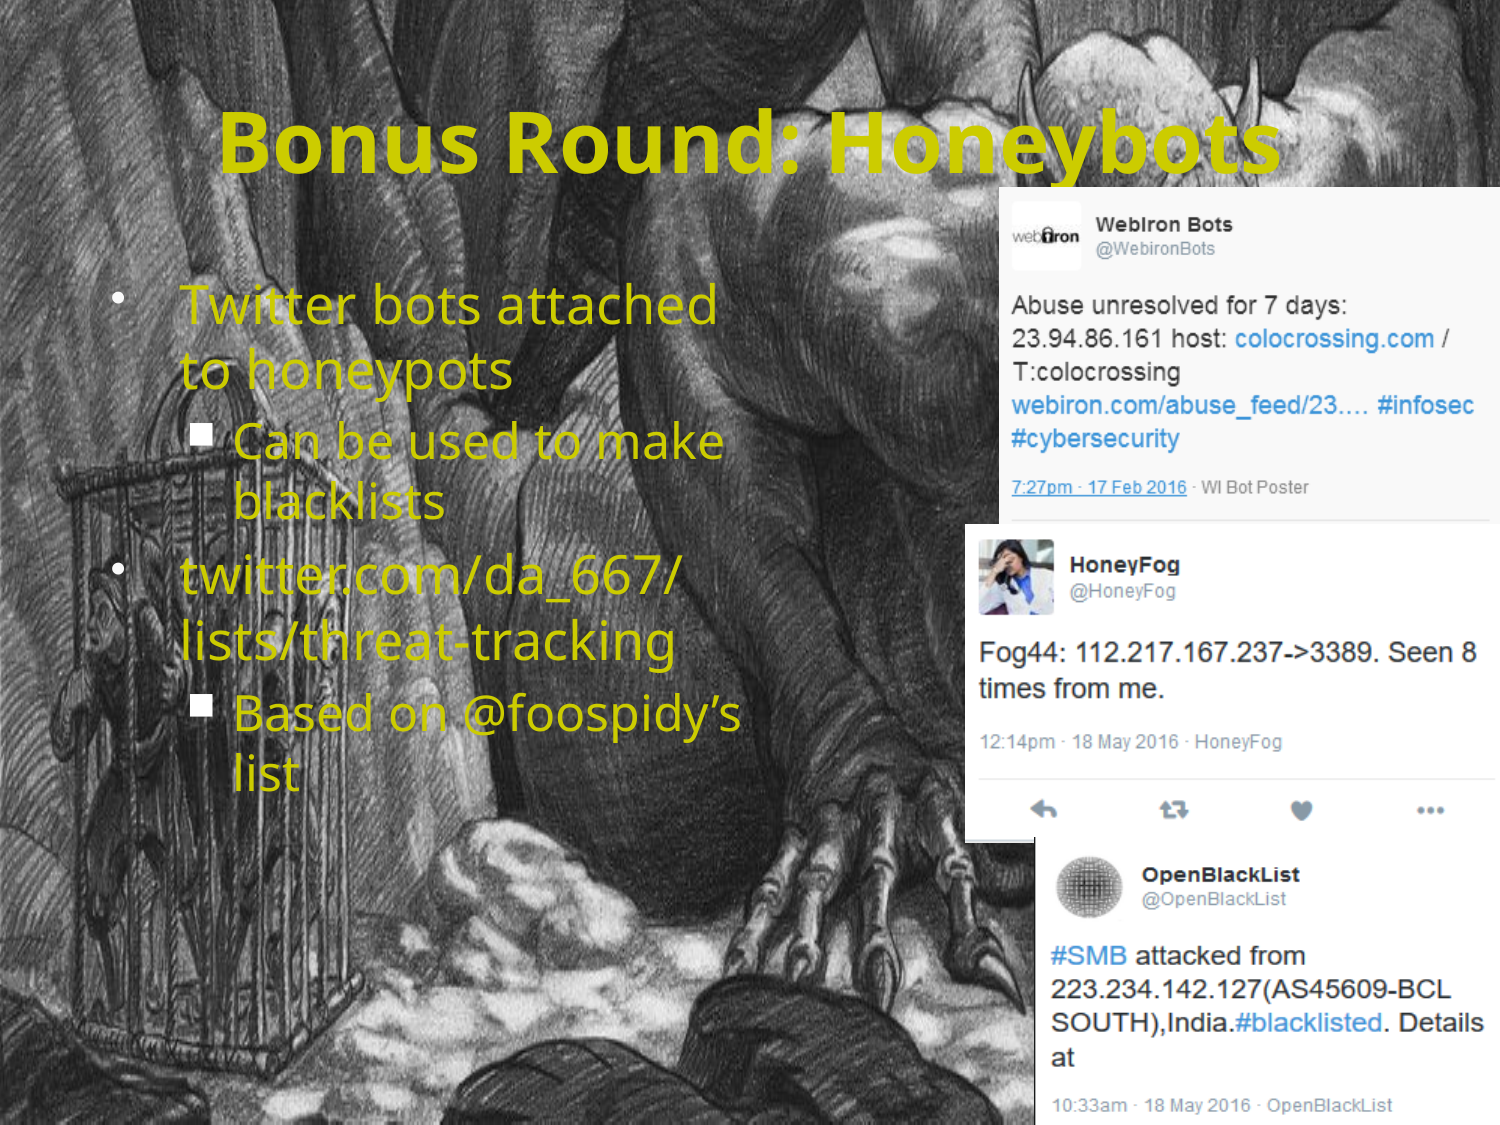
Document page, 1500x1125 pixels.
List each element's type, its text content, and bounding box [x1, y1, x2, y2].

list Twitter bots attached to honeypots Can be used to make blacklists twitter.com/da_667/lists/threat-tracking Based on @foospidy’s list [75, 262, 788, 1038]
title Bonus Round: Honeybots [75, 45, 1425, 233]
picture [0, 0, 1500, 1125]
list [999, 187, 1500, 524]
